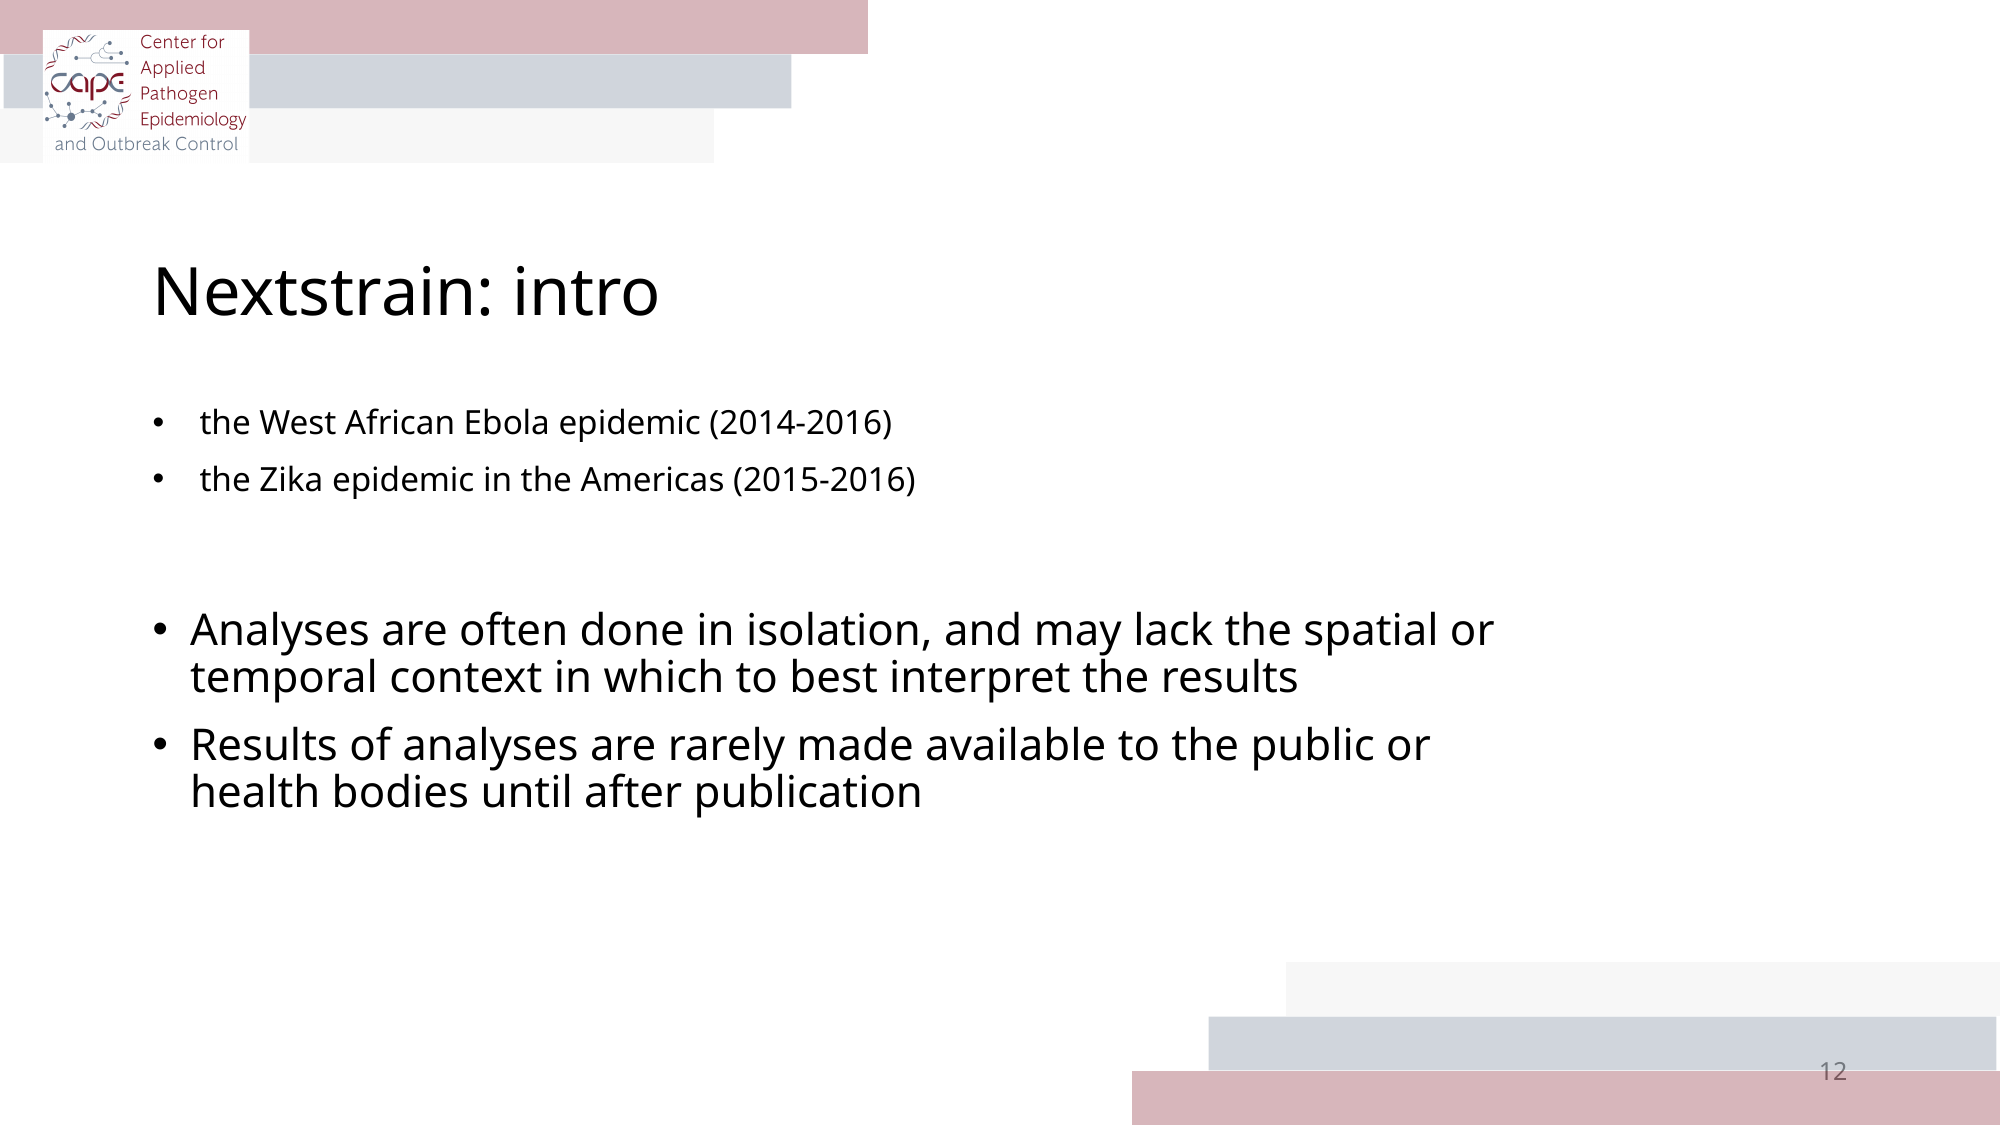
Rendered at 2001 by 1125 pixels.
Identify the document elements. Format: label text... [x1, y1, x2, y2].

list Analyses are often done in isolation, and may lack the spatial or temporal context in which to best interpret the results Results of analyses are rarely made available to the public or health bodies until after publication [137, 600, 1579, 978]
title Nextstrain: intro [137, 164, 783, 337]
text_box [0, 0, 869, 164]
list the West African Ebola epidemic (2014-2016) the Zika epidemic in the Americas (2015-2016) [137, 337, 1179, 600]
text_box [1131, 961, 2000, 1125]
picture [42, 30, 250, 165]
